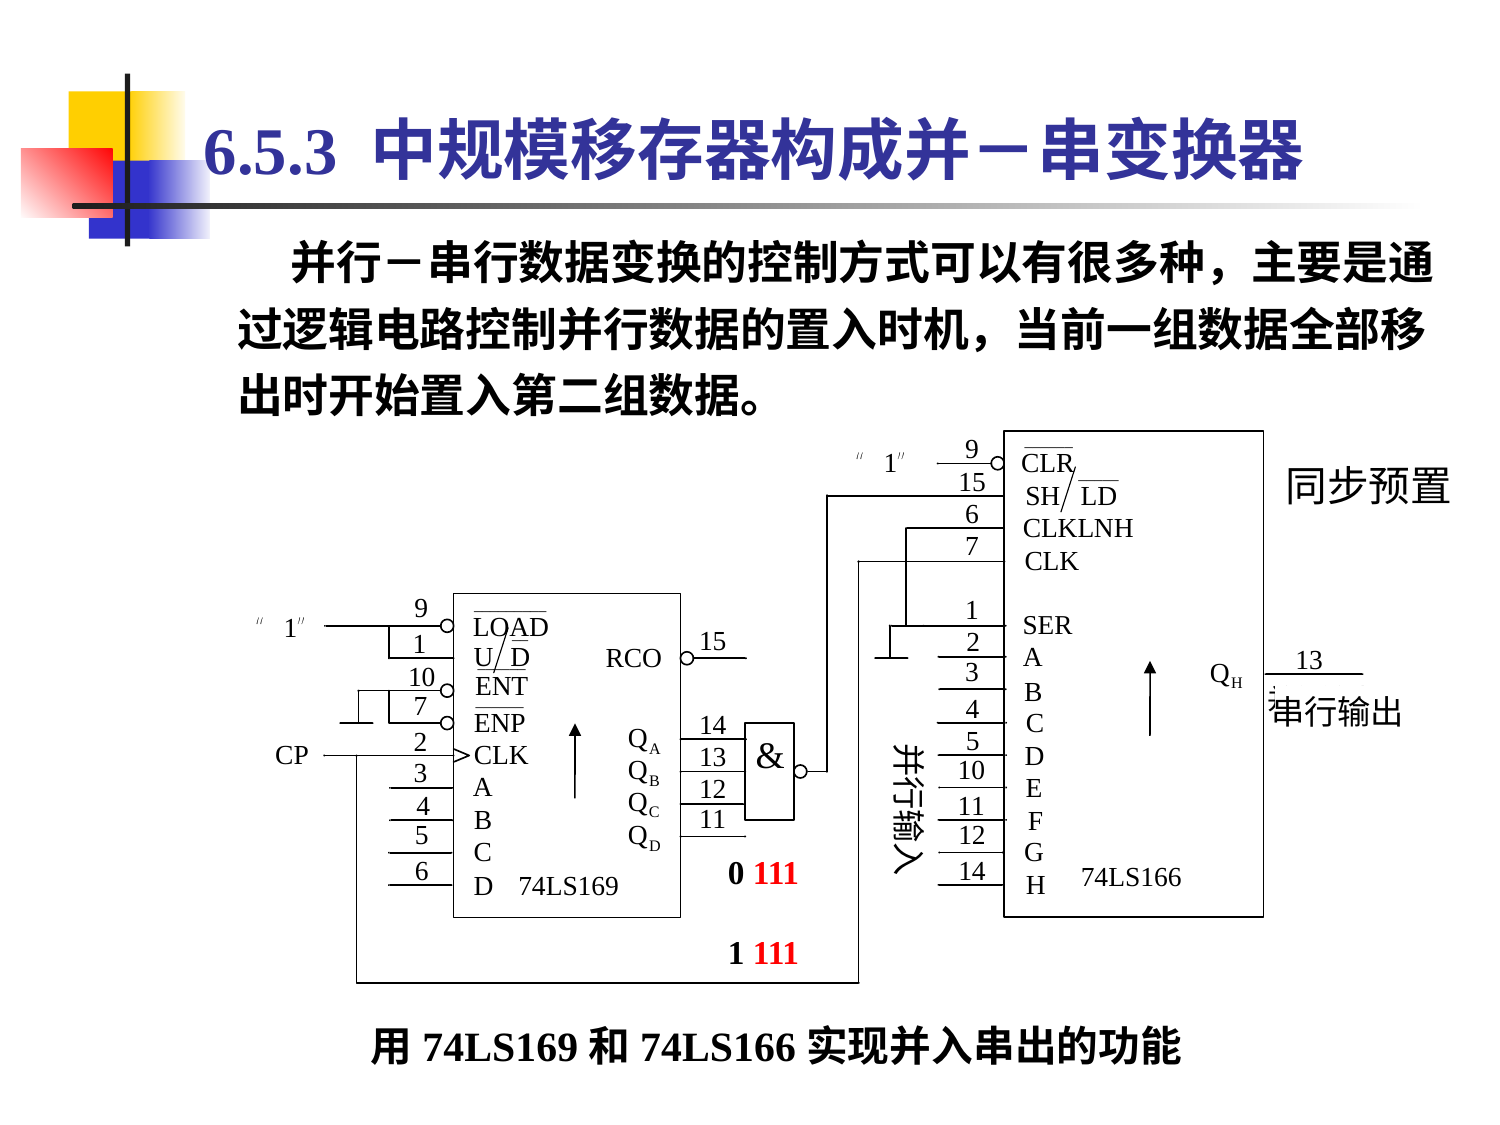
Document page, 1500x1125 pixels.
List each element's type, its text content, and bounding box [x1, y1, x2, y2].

text_box 并行－串行数据变换的控制方式可以有很多种，主要是通过逻辑电路控制并行数据的置入时机，当前一组数据全部移出时开始置入第二组数据。 [222, 215, 1463, 421]
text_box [112, 423, 1500, 988]
text_box 用74LS169和74LS166实现并入串出的功能 [355, 1012, 1207, 1078]
title 6.5.3 中规模移存器构成并－串变换器 [188, 12, 1468, 200]
